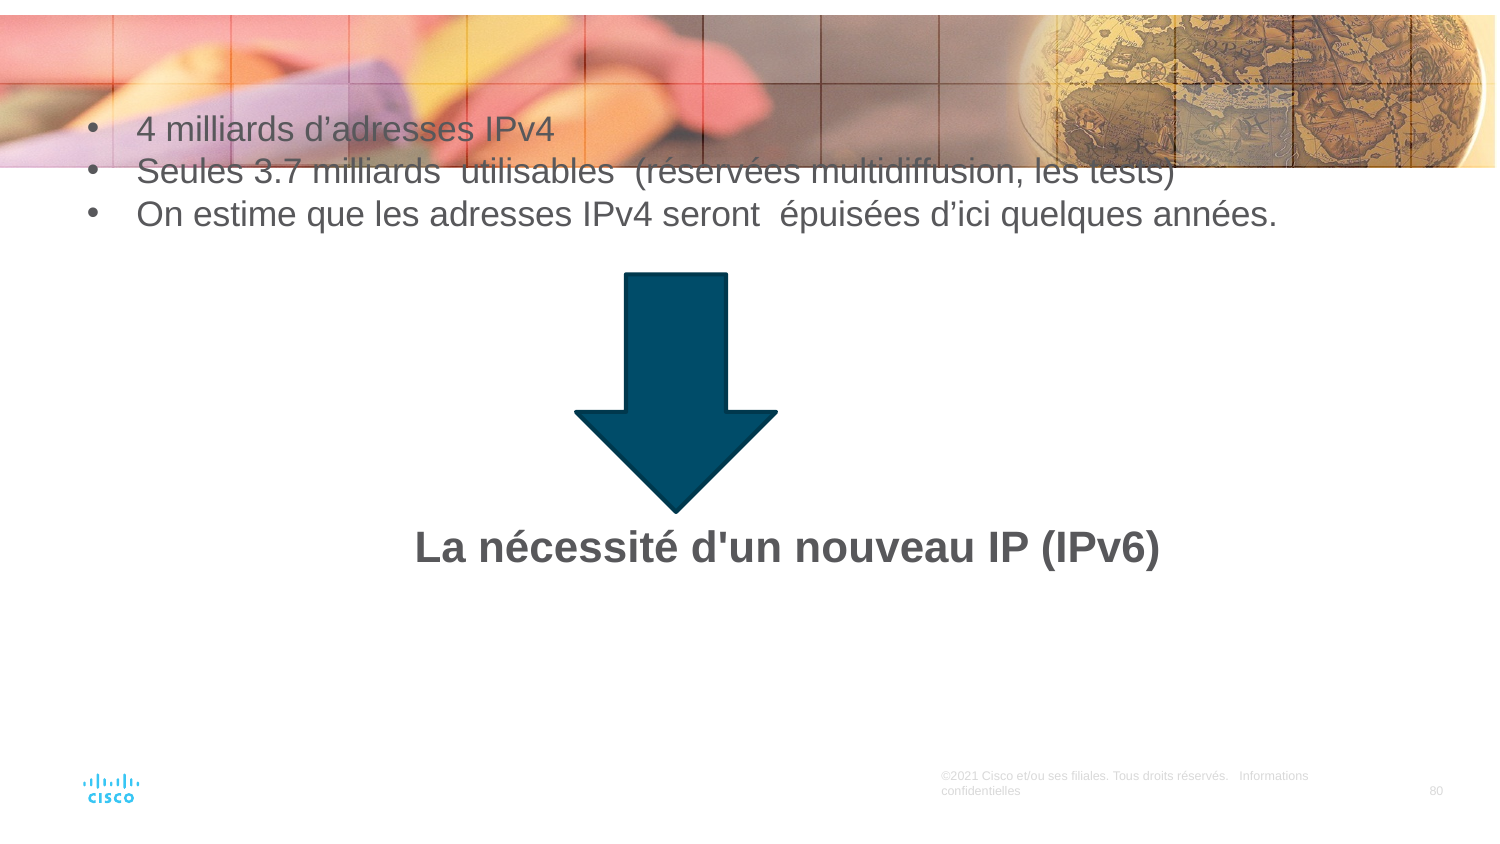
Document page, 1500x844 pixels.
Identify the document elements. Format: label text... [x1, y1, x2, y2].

text_box [574, 272, 778, 514]
text_box 4 milliards d’adresses IPv4 Seules 3.7 milliards utilisables (réservées multidiffusion, les tests) On estime que les adresses IPv4 seront épuisées d’ici quelques années. La nécessité d'un nouveau IP (IPv6) [71, 176, 1407, 686]
picture [0, 15, 1497, 169]
